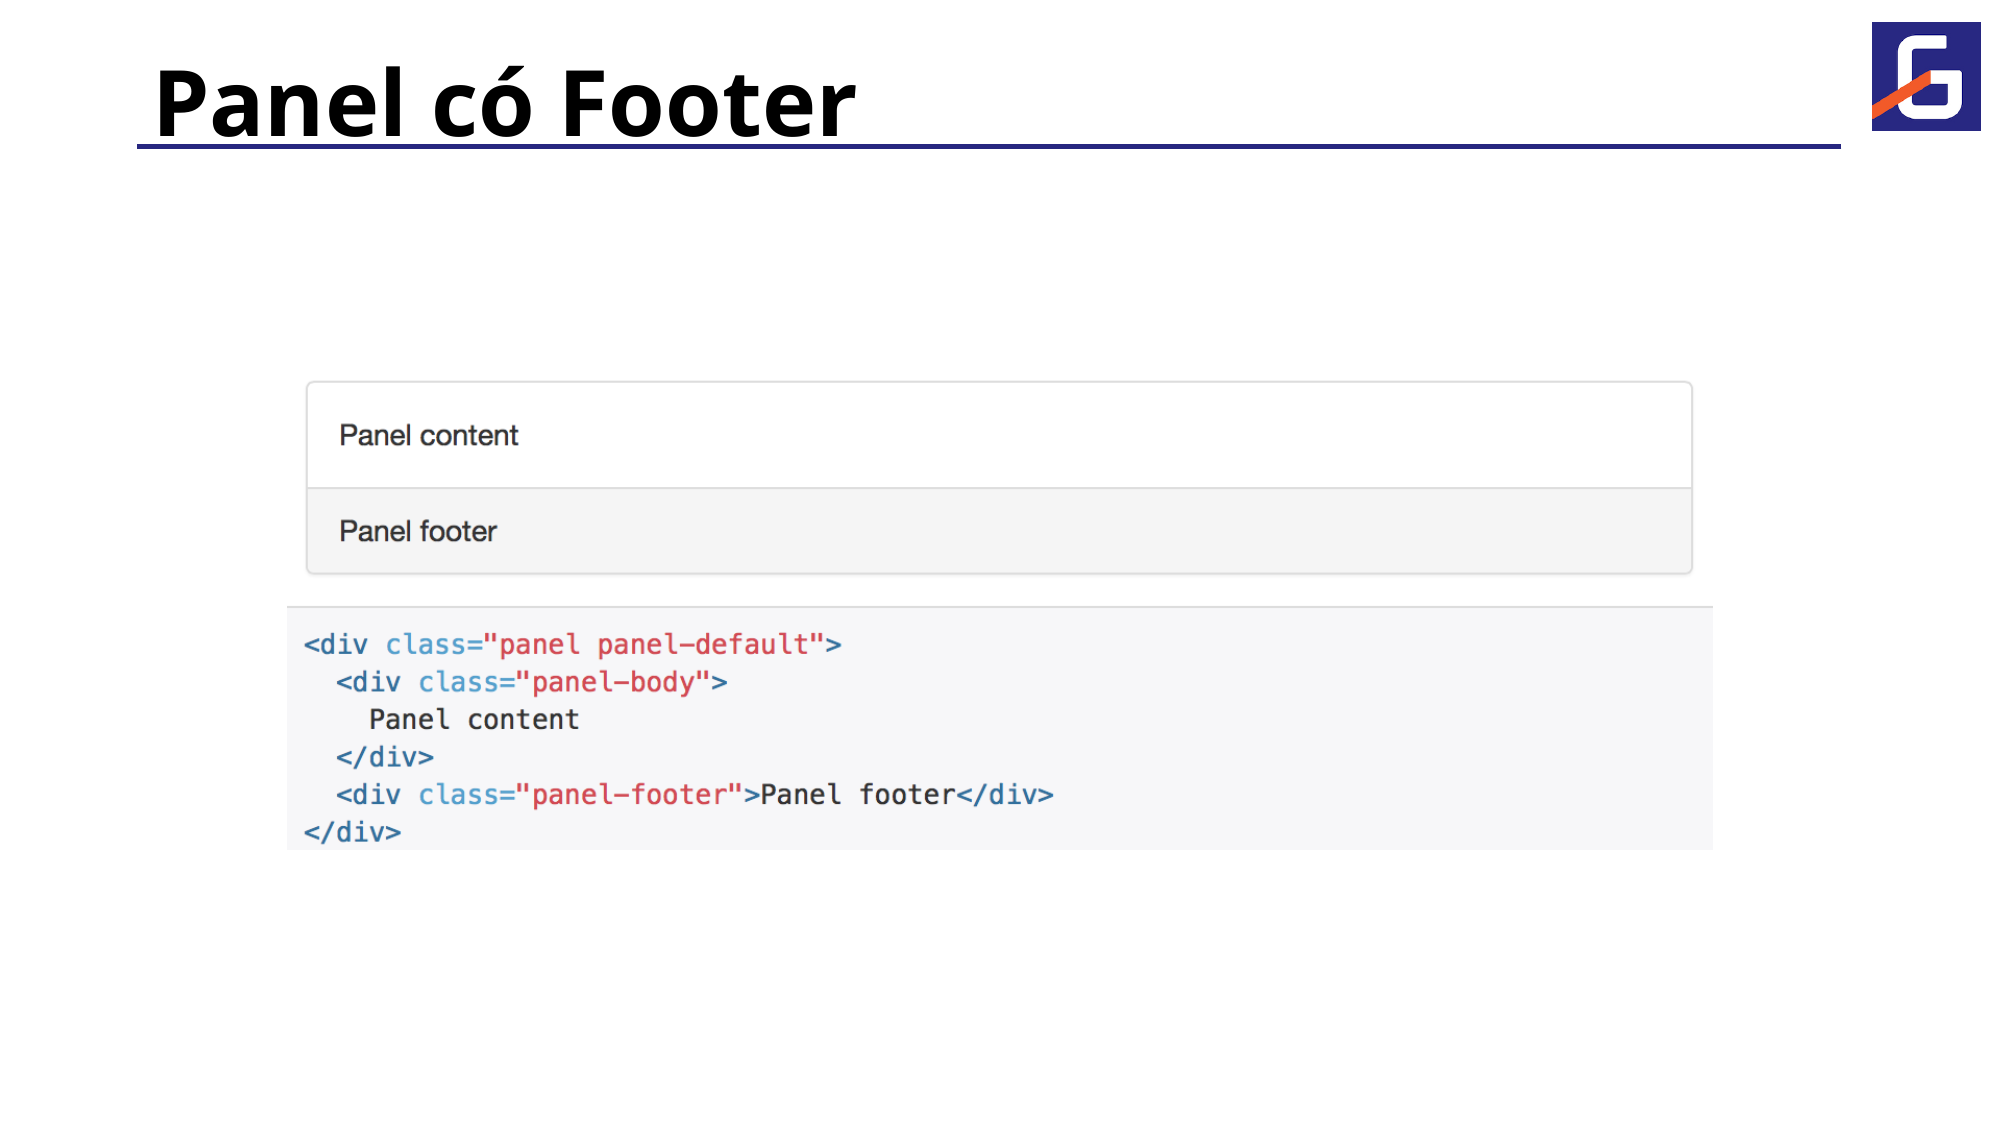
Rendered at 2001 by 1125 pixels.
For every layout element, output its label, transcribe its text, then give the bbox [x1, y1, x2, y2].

text_box Panel có Footer [137, 40, 1862, 174]
picture [287, 364, 1713, 850]
picture [1872, 22, 1981, 131]
